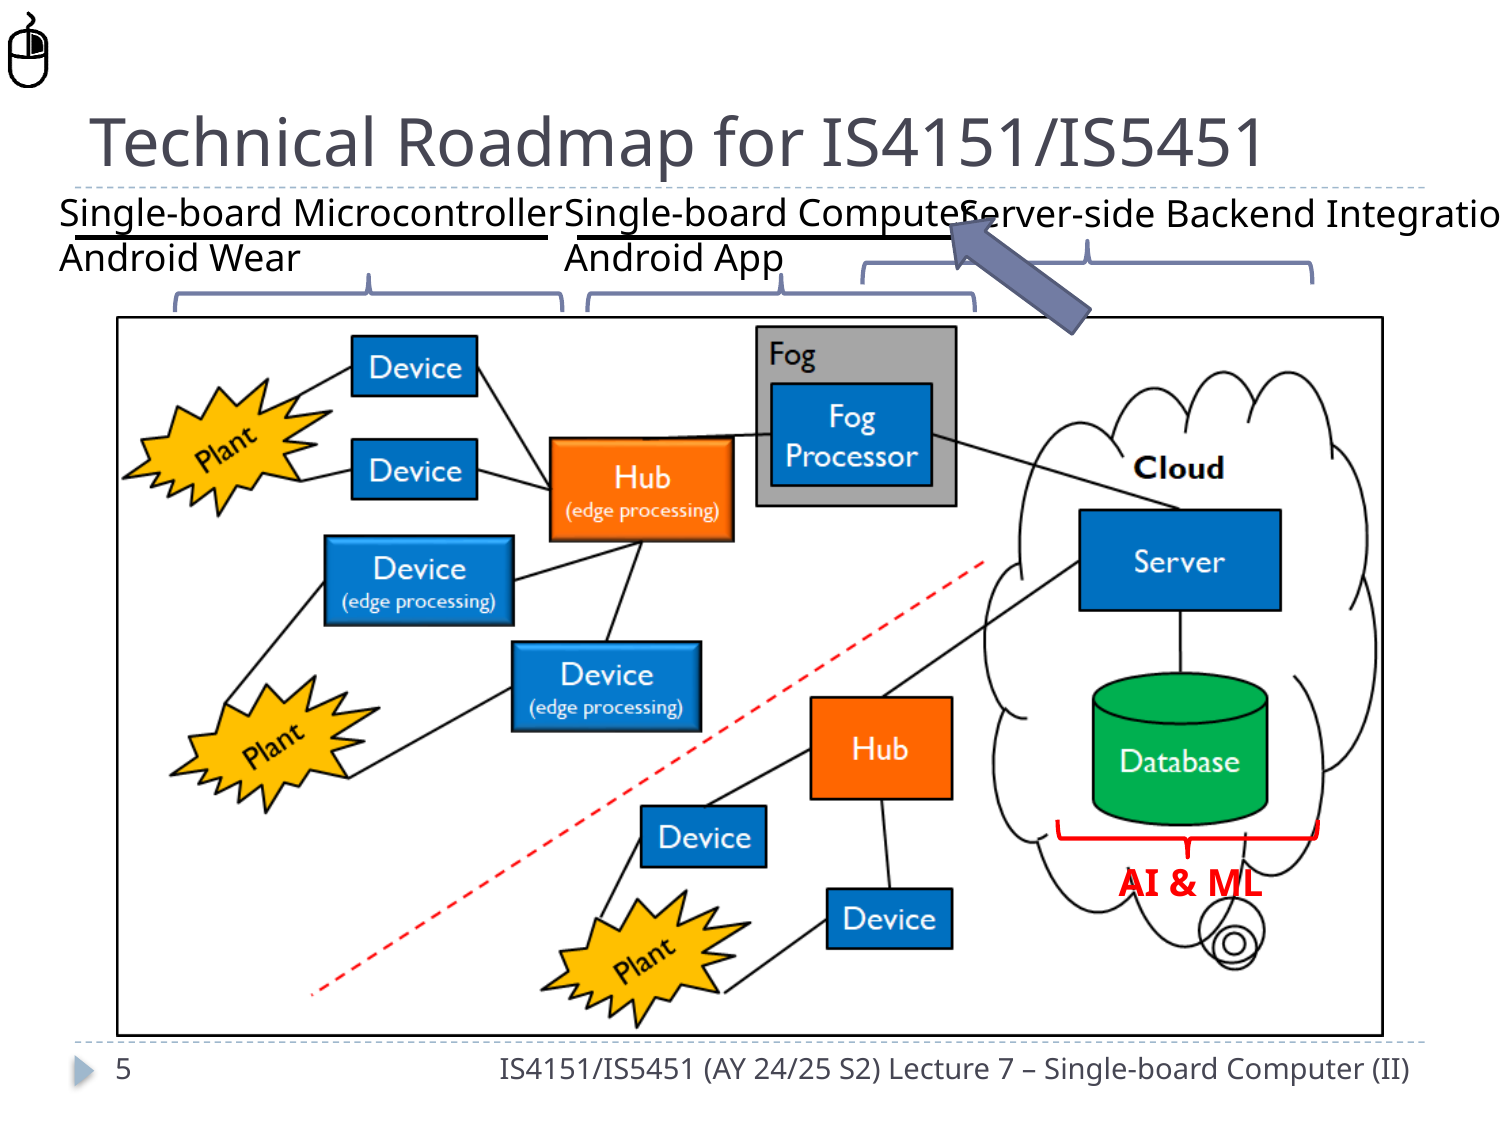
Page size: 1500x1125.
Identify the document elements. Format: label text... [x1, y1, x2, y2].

slide_number 4 [100, 1042, 426, 1103]
text_box Single-board Microcontroller Android Wear [44, 181, 549, 287]
text_box [586, 287, 976, 313]
picture [116, 315, 1384, 1037]
picture [7, 11, 50, 88]
text_box [949, 217, 1092, 315]
text_box [861, 261, 1001, 285]
text_box [174, 287, 564, 313]
footer IS4151/IS5451 (AY 24/25 S2) Lecture 7 – Single-board Computer (II) [426, 1042, 1425, 1103]
text_box Single-board Computer Android App [549, 181, 991, 287]
title Technical Roadmap for IS4151/IS5451 [75, 24, 1425, 183]
text_box Server-side Backend Integration [944, 183, 1500, 243]
text_box [1030, 243, 1314, 285]
